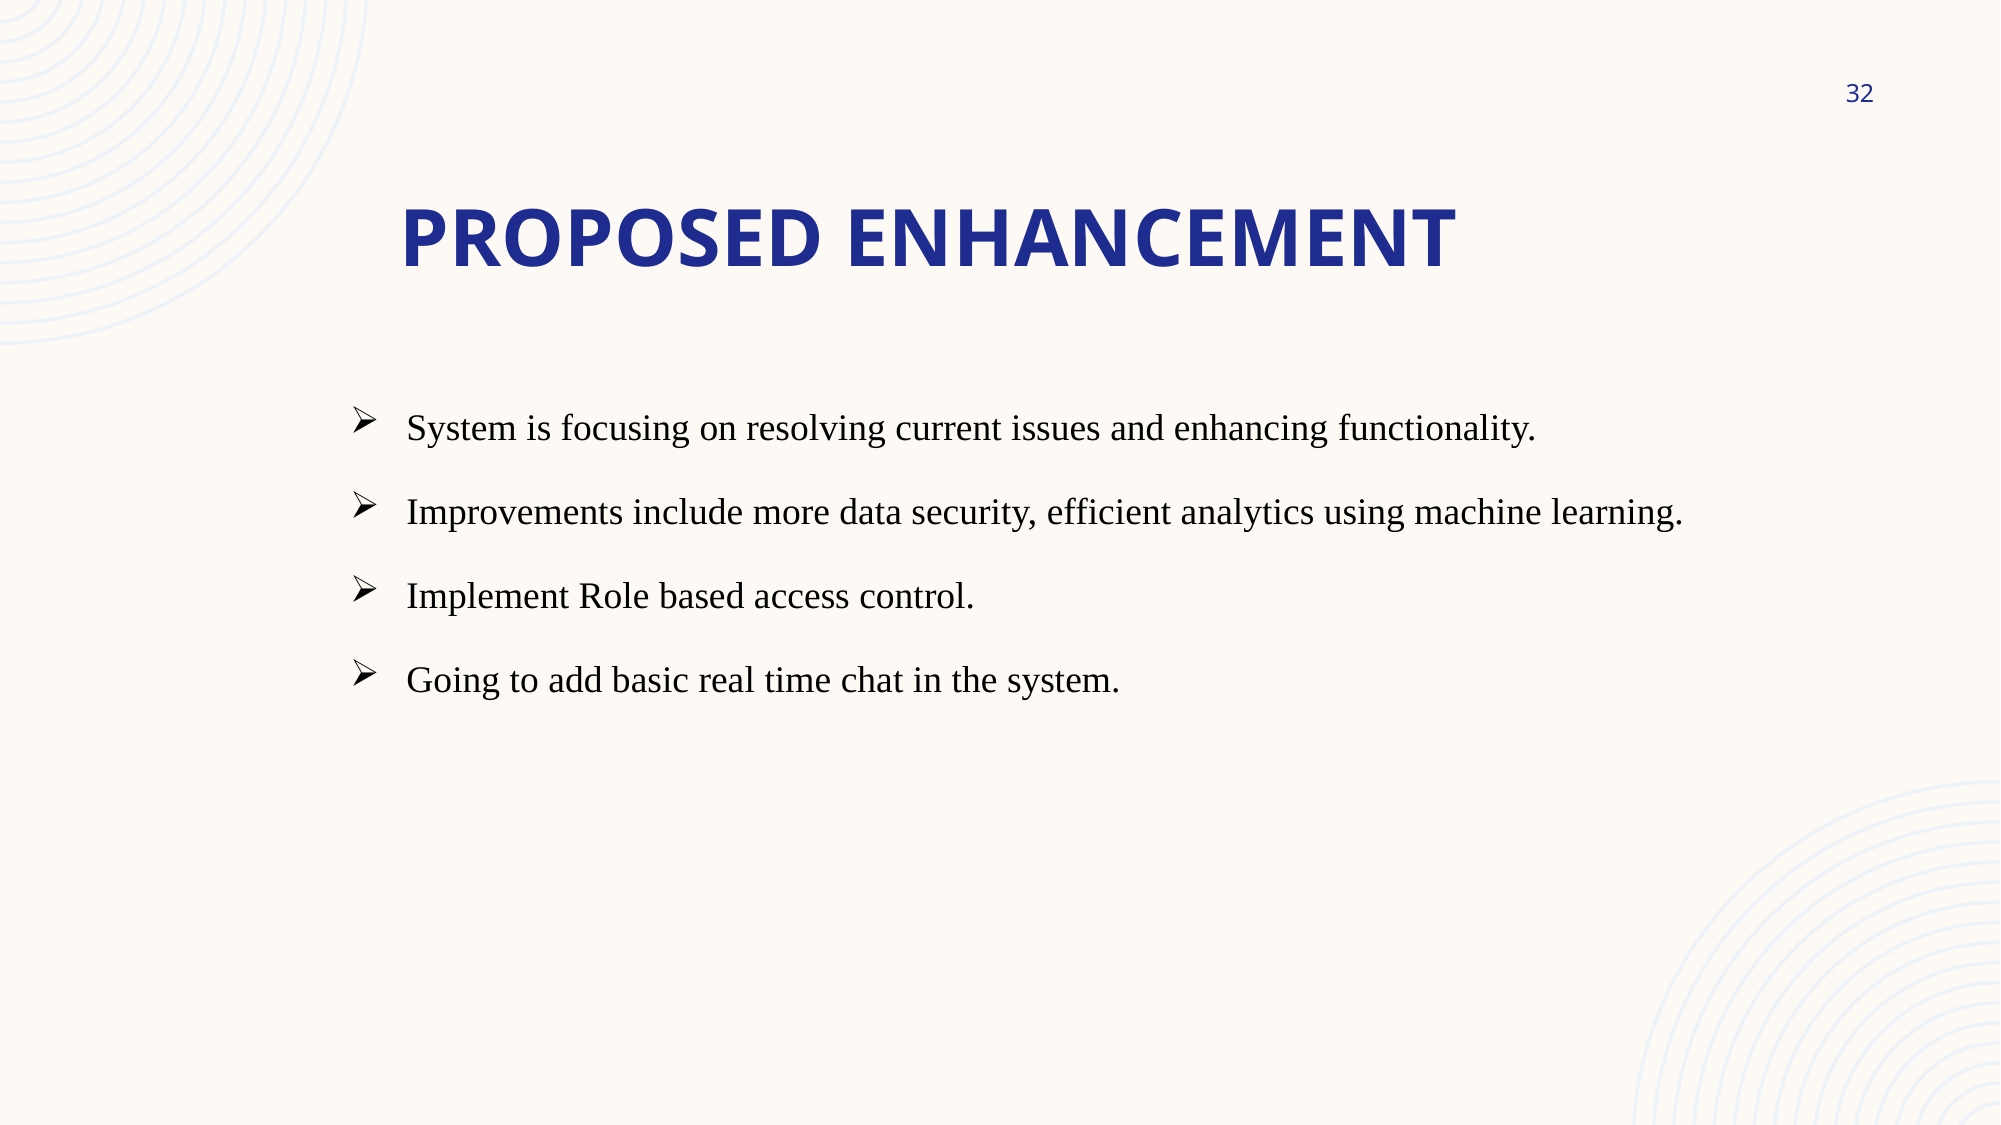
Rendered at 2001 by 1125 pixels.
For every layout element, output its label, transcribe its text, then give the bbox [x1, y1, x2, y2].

title Proposed enhancement [124, 120, 1875, 344]
text_box System is focusing on resolving current issues and enhancing functionality. Improvements include more data security, efficient analytics using machine learning. Implement Role based access control. Going to add basic real time chat in the system. [335, 372, 1784, 708]
slide_number 32 [1712, 75, 1875, 116]
